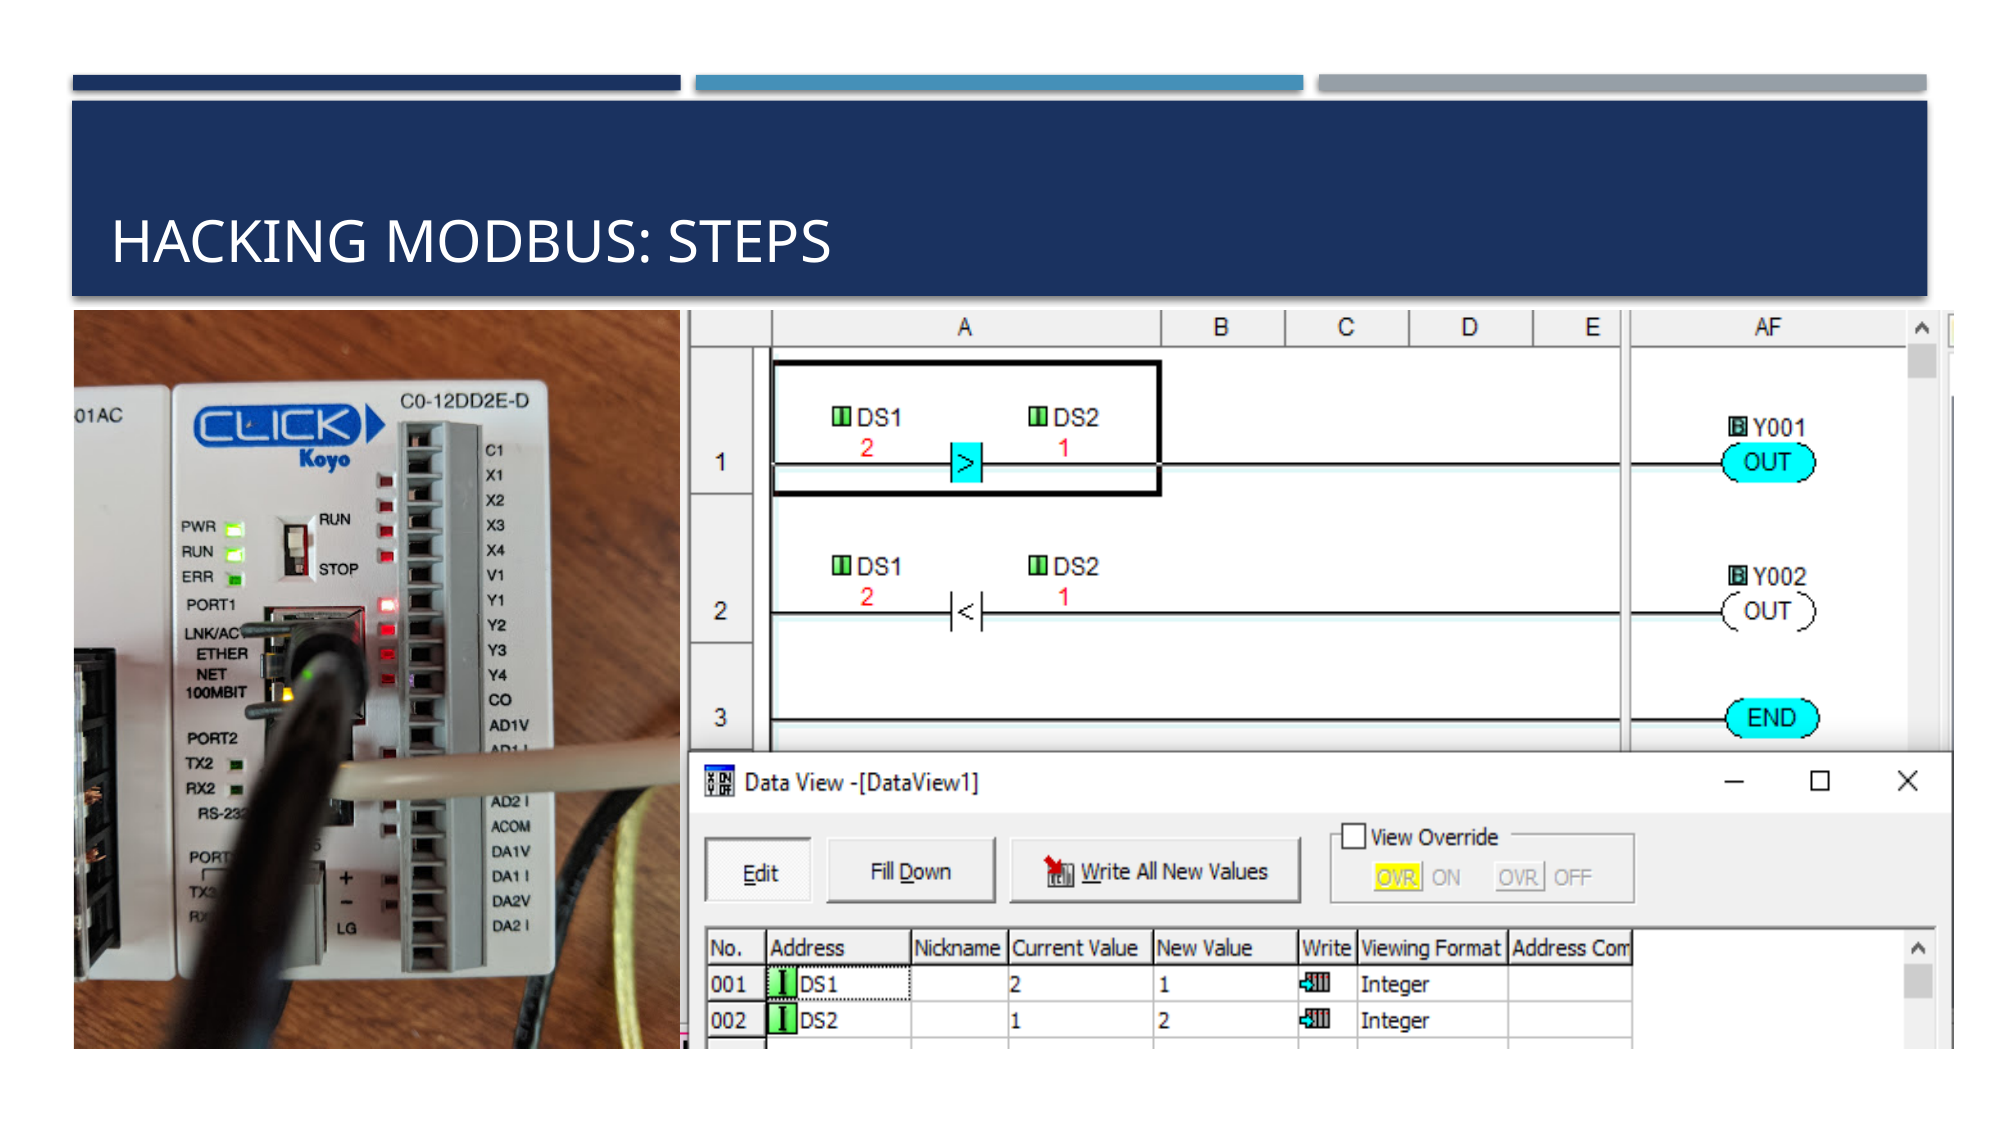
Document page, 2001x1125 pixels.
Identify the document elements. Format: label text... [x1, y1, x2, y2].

picture [73, 309, 1955, 1049]
title HACKING MODBUS: STEPS [95, 115, 1905, 282]
